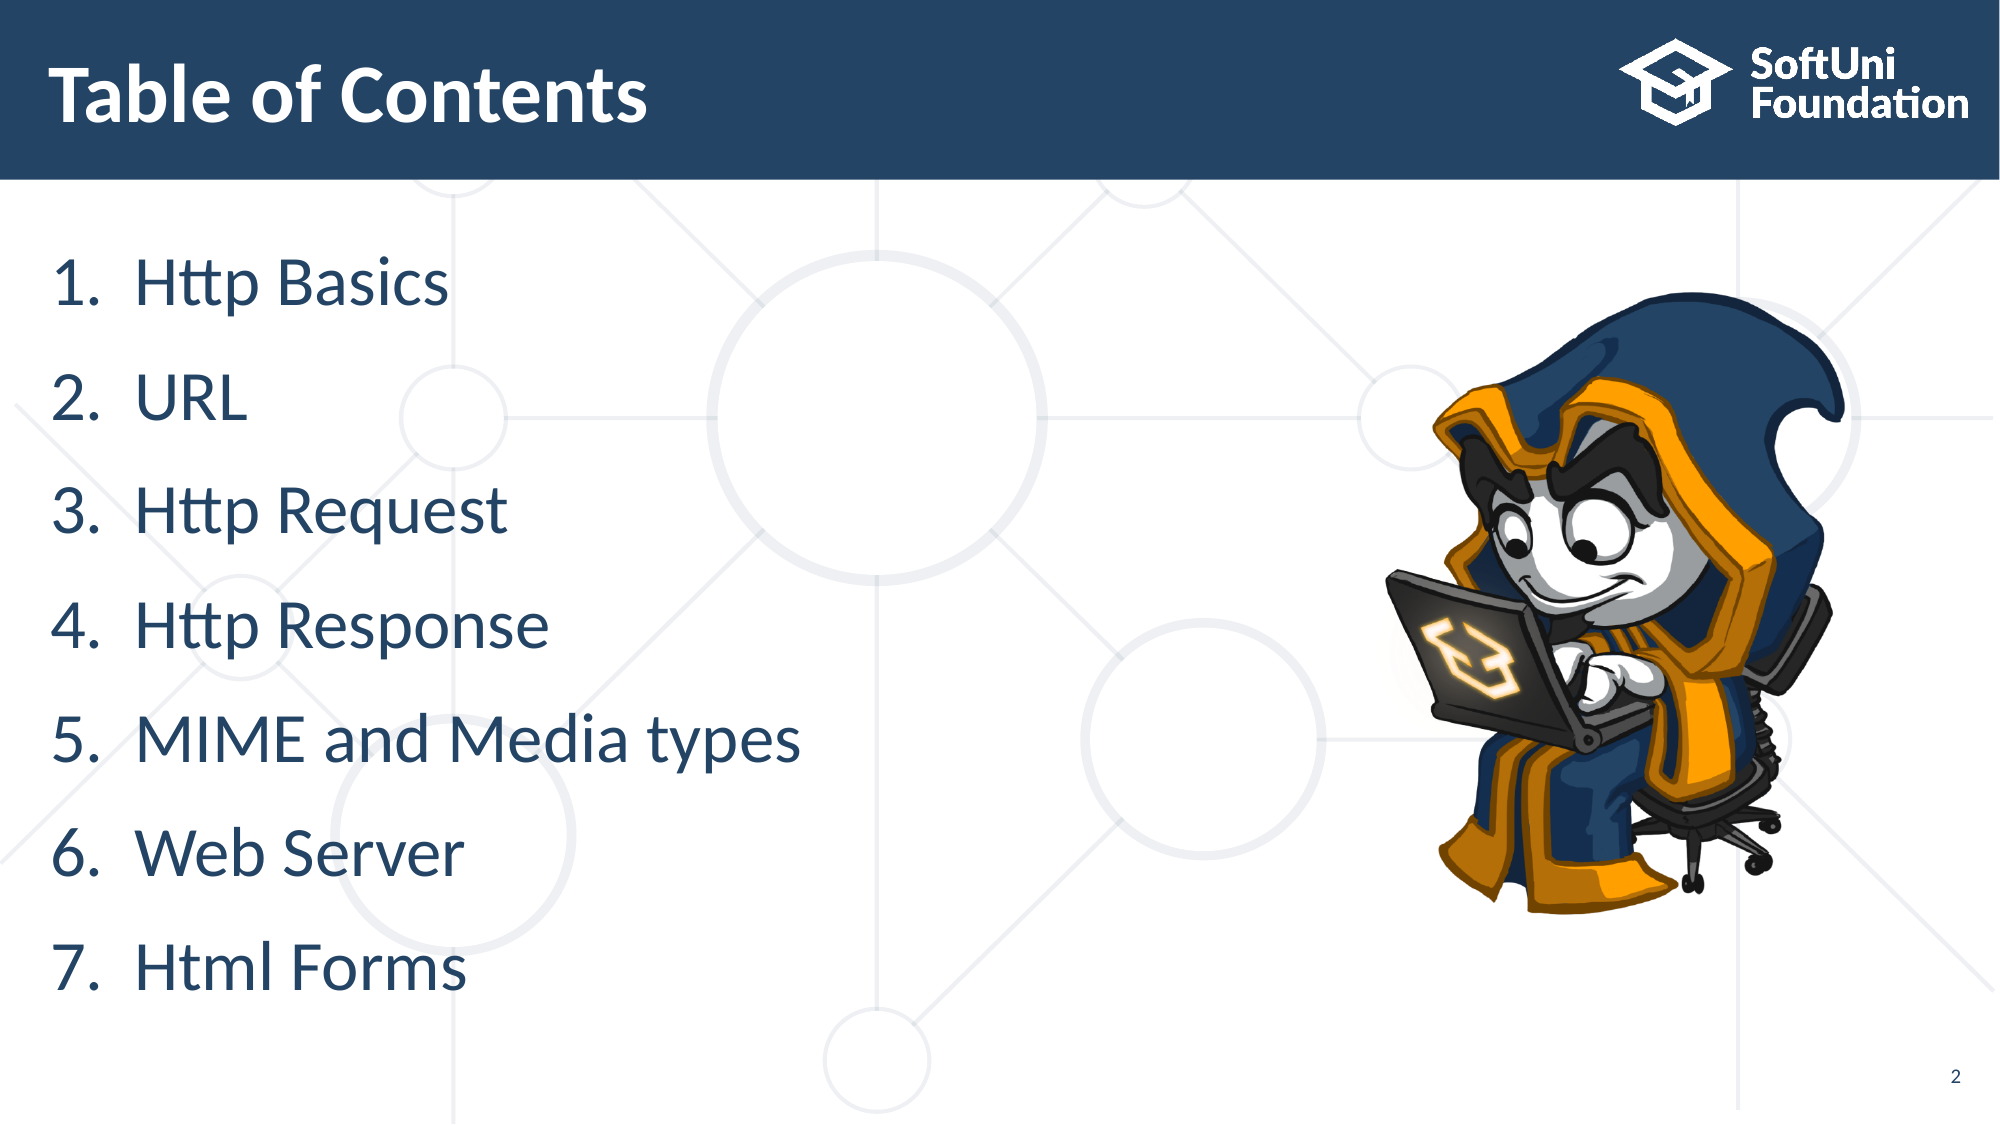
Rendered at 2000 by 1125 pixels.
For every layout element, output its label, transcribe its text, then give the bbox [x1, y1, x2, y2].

picture [1374, 231, 1884, 951]
text_box Table of Contents [31, 16, 1591, 162]
text_box 2 [1896, 1049, 1968, 1100]
picture [1618, 38, 1968, 126]
text_box Http Basics URL Http Request Http Response MIME and Media types Web Server Html Forms [32, 224, 1374, 1012]
